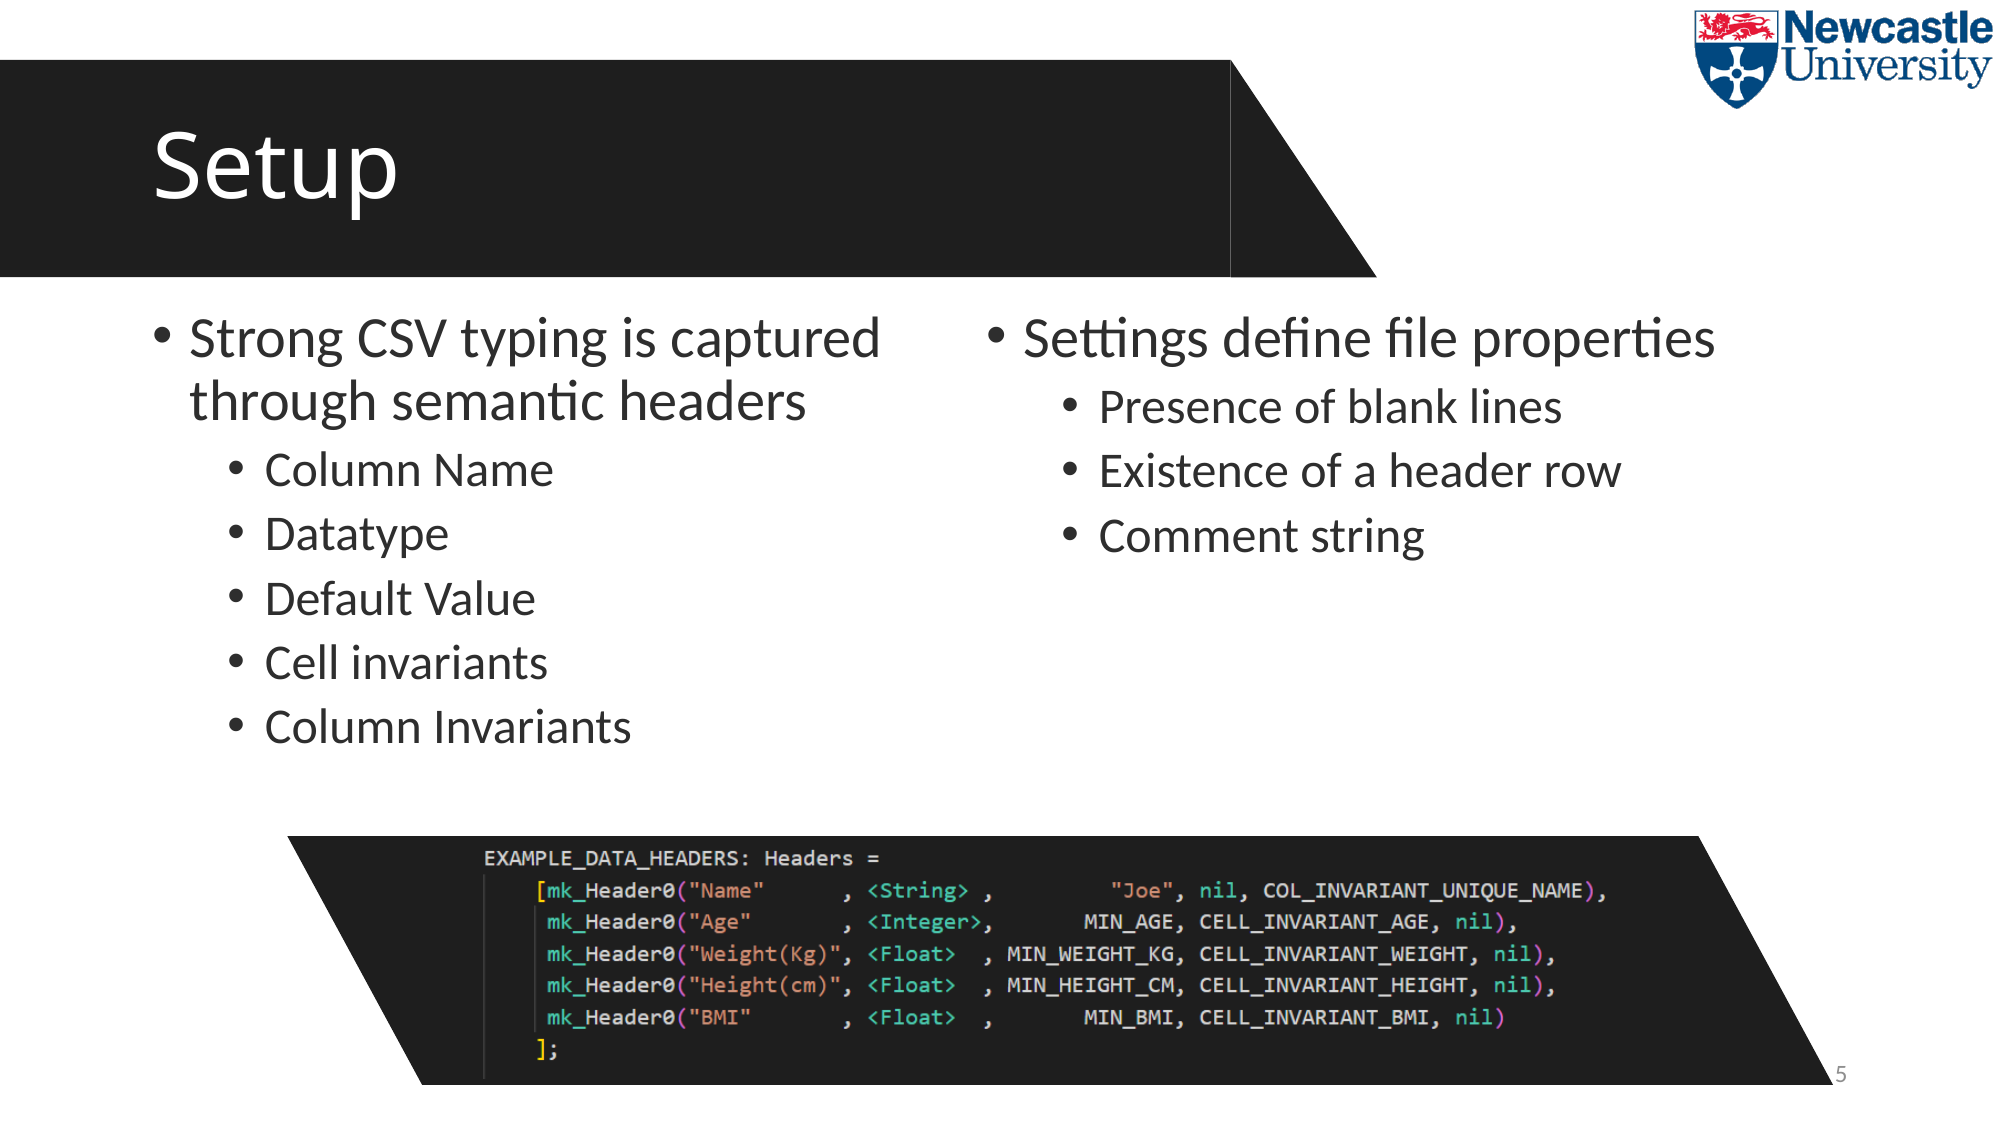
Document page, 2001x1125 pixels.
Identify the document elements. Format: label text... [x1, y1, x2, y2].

picture [1687, 4, 2000, 115]
picture [471, 841, 1646, 1079]
title Setup [137, 59, 1863, 278]
list Strong CSV typing is captured through semantic headers Column Name Datatype Default Value Cell invariants Column Invariants [137, 299, 949, 834]
text_box [285, 835, 1812, 1086]
text_box Settings define file properties Presence of blank lines Existence of a header row Comment string [971, 299, 1818, 604]
slide_number 5 [1412, 1042, 1863, 1103]
